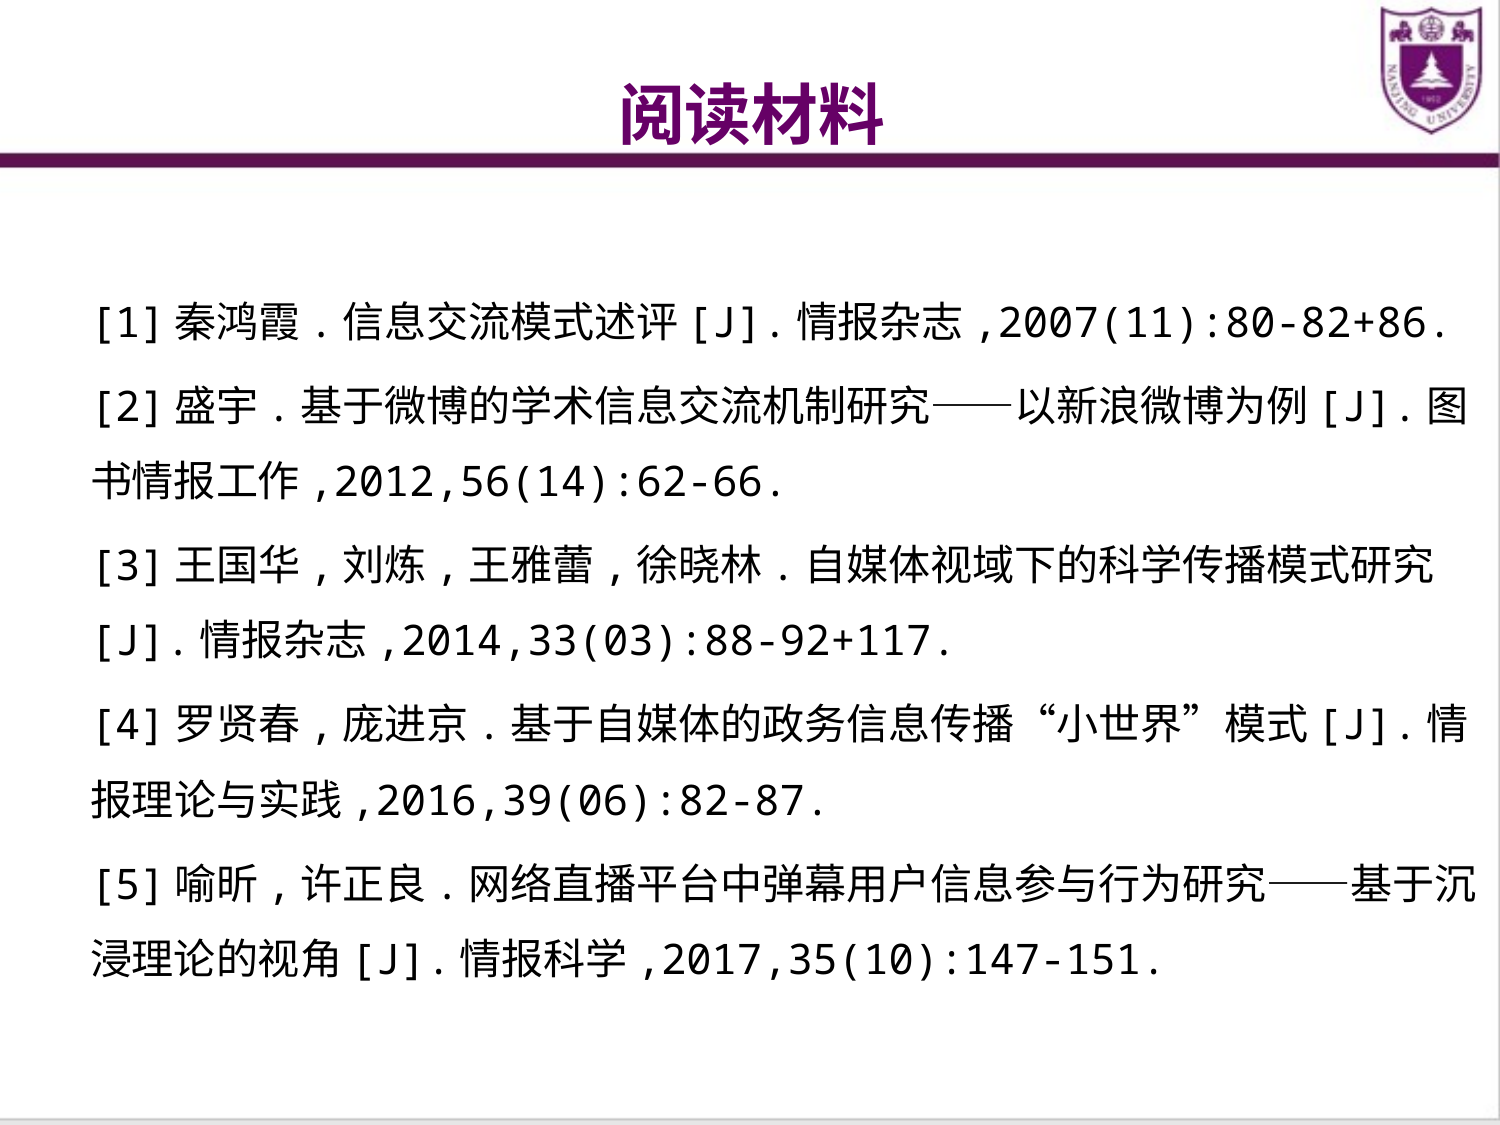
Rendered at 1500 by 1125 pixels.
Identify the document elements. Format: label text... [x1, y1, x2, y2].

title 阅读材料 [76, 19, 1427, 207]
list [1]秦鸿霞.信息交流模式述评[J].情报杂志,2007(11):80-82+86. [2]盛宇.基于微博的学术信息交流机制研究——以新浪微博为例[J].图书情报工作,2012,56(14):62-66. [3]王国华,刘炼,王雅蕾,徐晓林.自媒体视域下的科学传播模式研究[J].情报杂志,2014,33(03):88-92+117. [4]罗贤春,庞进京.基于自媒体的政务信息传播“小世界”模式[J].情报理论与实践,2016,39(06):82-87. [5]喻昕,许正良.网络直播平台中弹幕用户信息参与行为研究——基于沉浸理论的视角[J].情报科学,2017,35(10):147-151. [75, 262, 1500, 1005]
picture [0, 0, 1500, 1125]
